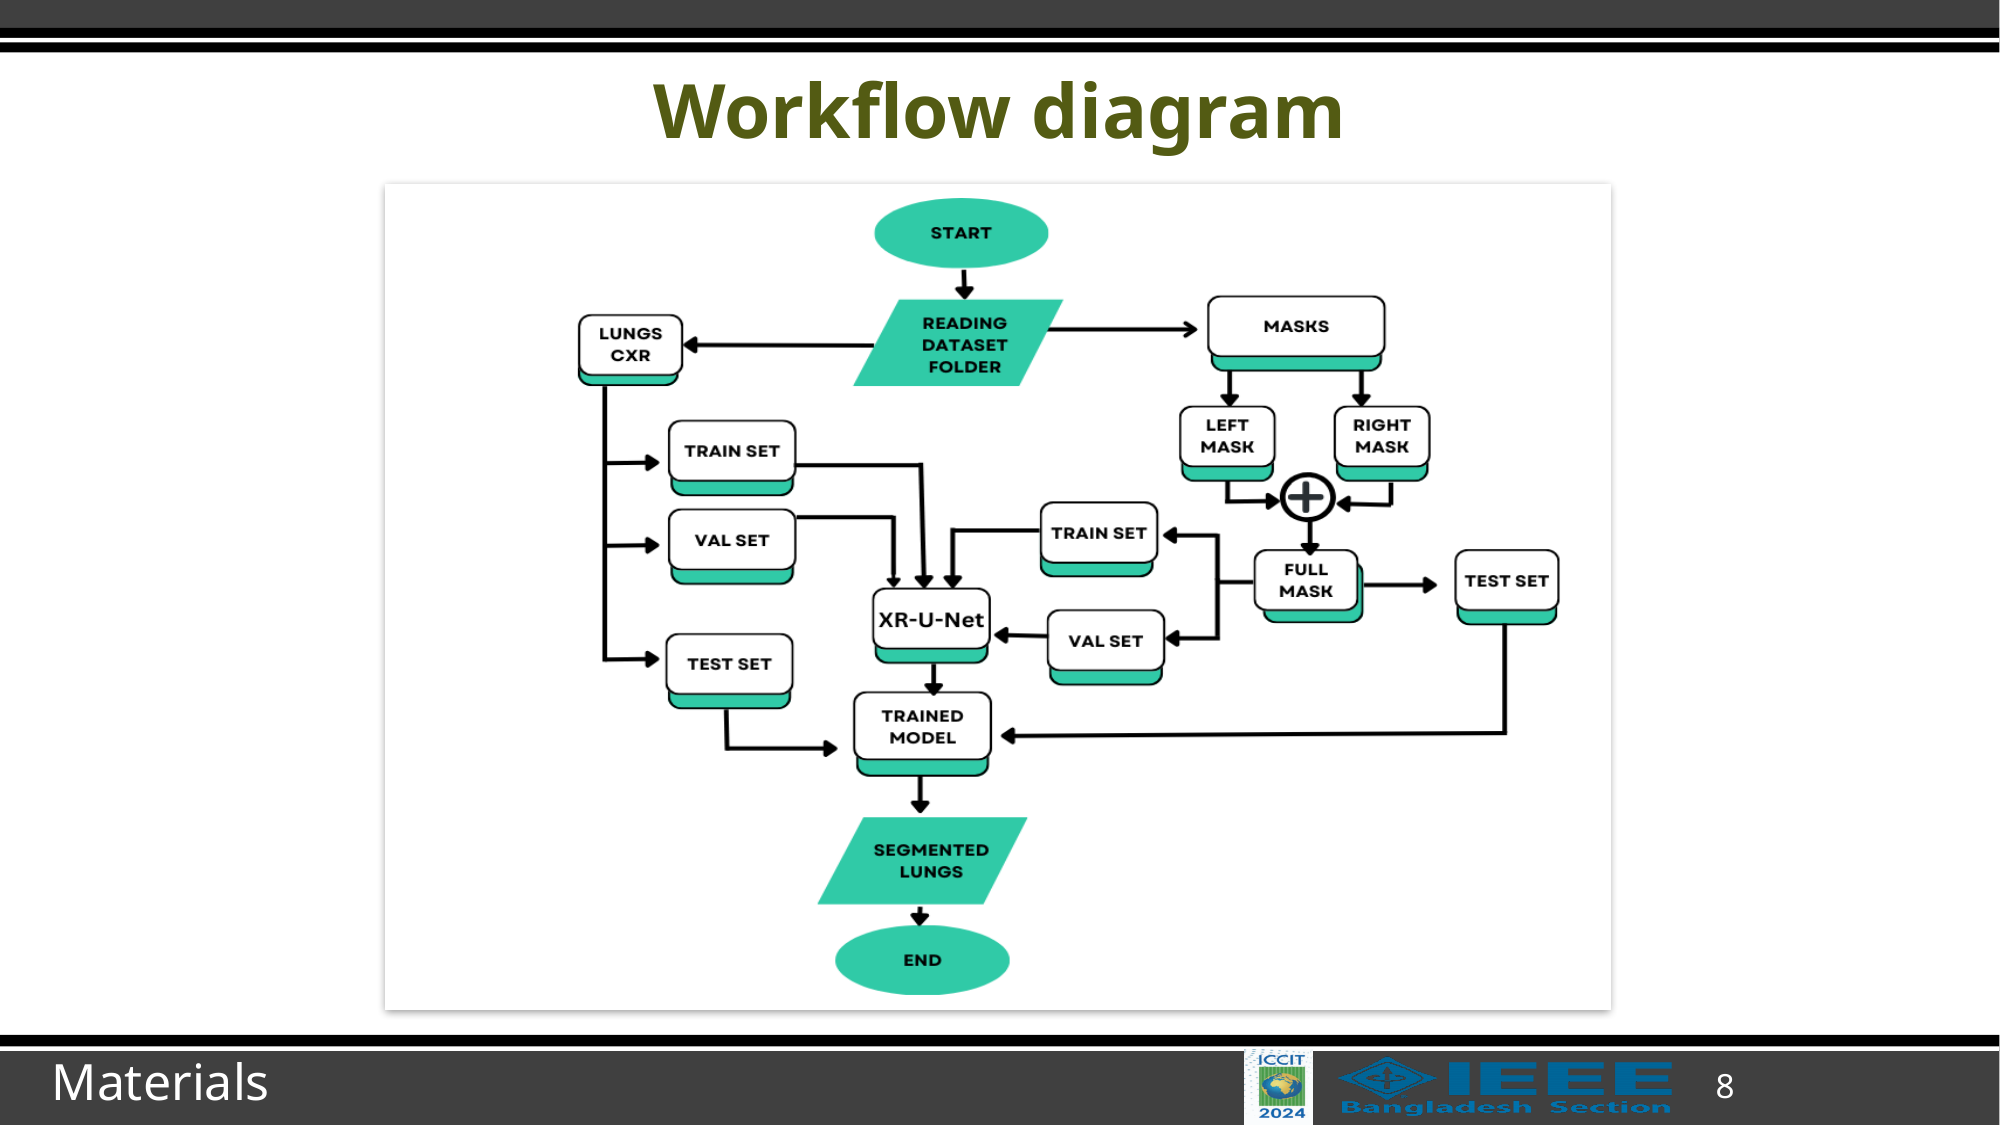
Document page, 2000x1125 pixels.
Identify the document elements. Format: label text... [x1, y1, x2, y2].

picture [399, 197, 1597, 996]
title Workflow diagram [249, 58, 1750, 163]
slide_number 8 [1685, 1069, 1750, 1107]
picture [1335, 1055, 1674, 1120]
picture [1244, 1049, 1313, 1125]
text_box Materials [37, 1049, 625, 1119]
